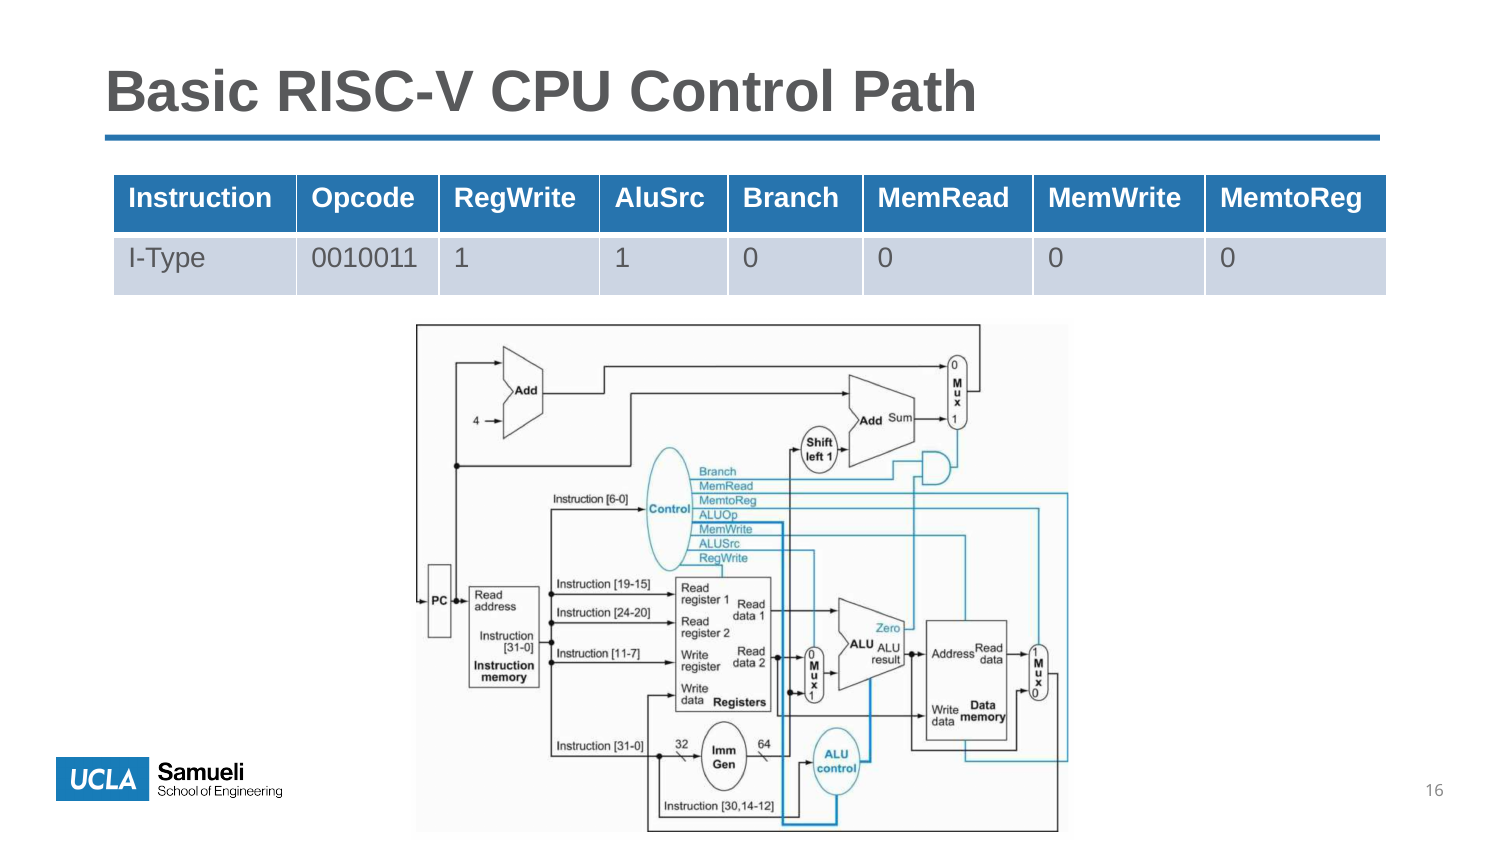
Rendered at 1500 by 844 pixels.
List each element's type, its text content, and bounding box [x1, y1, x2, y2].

table_header AluSrc [600, 175, 727, 232]
slide_number 16 [1425, 780, 1500, 840]
table_cell I-Type [114, 238, 296, 295]
picture [56, 757, 282, 801]
picture [411, 318, 1074, 840]
table_cell 1 [600, 238, 727, 295]
table_header Opcode [297, 175, 438, 232]
table_header Instruction [114, 175, 296, 232]
table_header MemWrite [1034, 175, 1204, 232]
table_cell 0 [864, 238, 1032, 295]
table_header MemRead [864, 175, 1032, 232]
table_header RegWrite [440, 175, 599, 232]
title Basic RISC-V CPU Control Path [105, 60, 1380, 125]
table_header Branch [729, 175, 862, 232]
table_cell 0010011 [297, 238, 438, 295]
table_header MemtoReg [1206, 175, 1386, 232]
table_cell 0 [729, 238, 862, 295]
table_cell 0 [1034, 238, 1204, 295]
table_cell 1 [440, 238, 599, 295]
table_cell 0 [1206, 238, 1386, 295]
